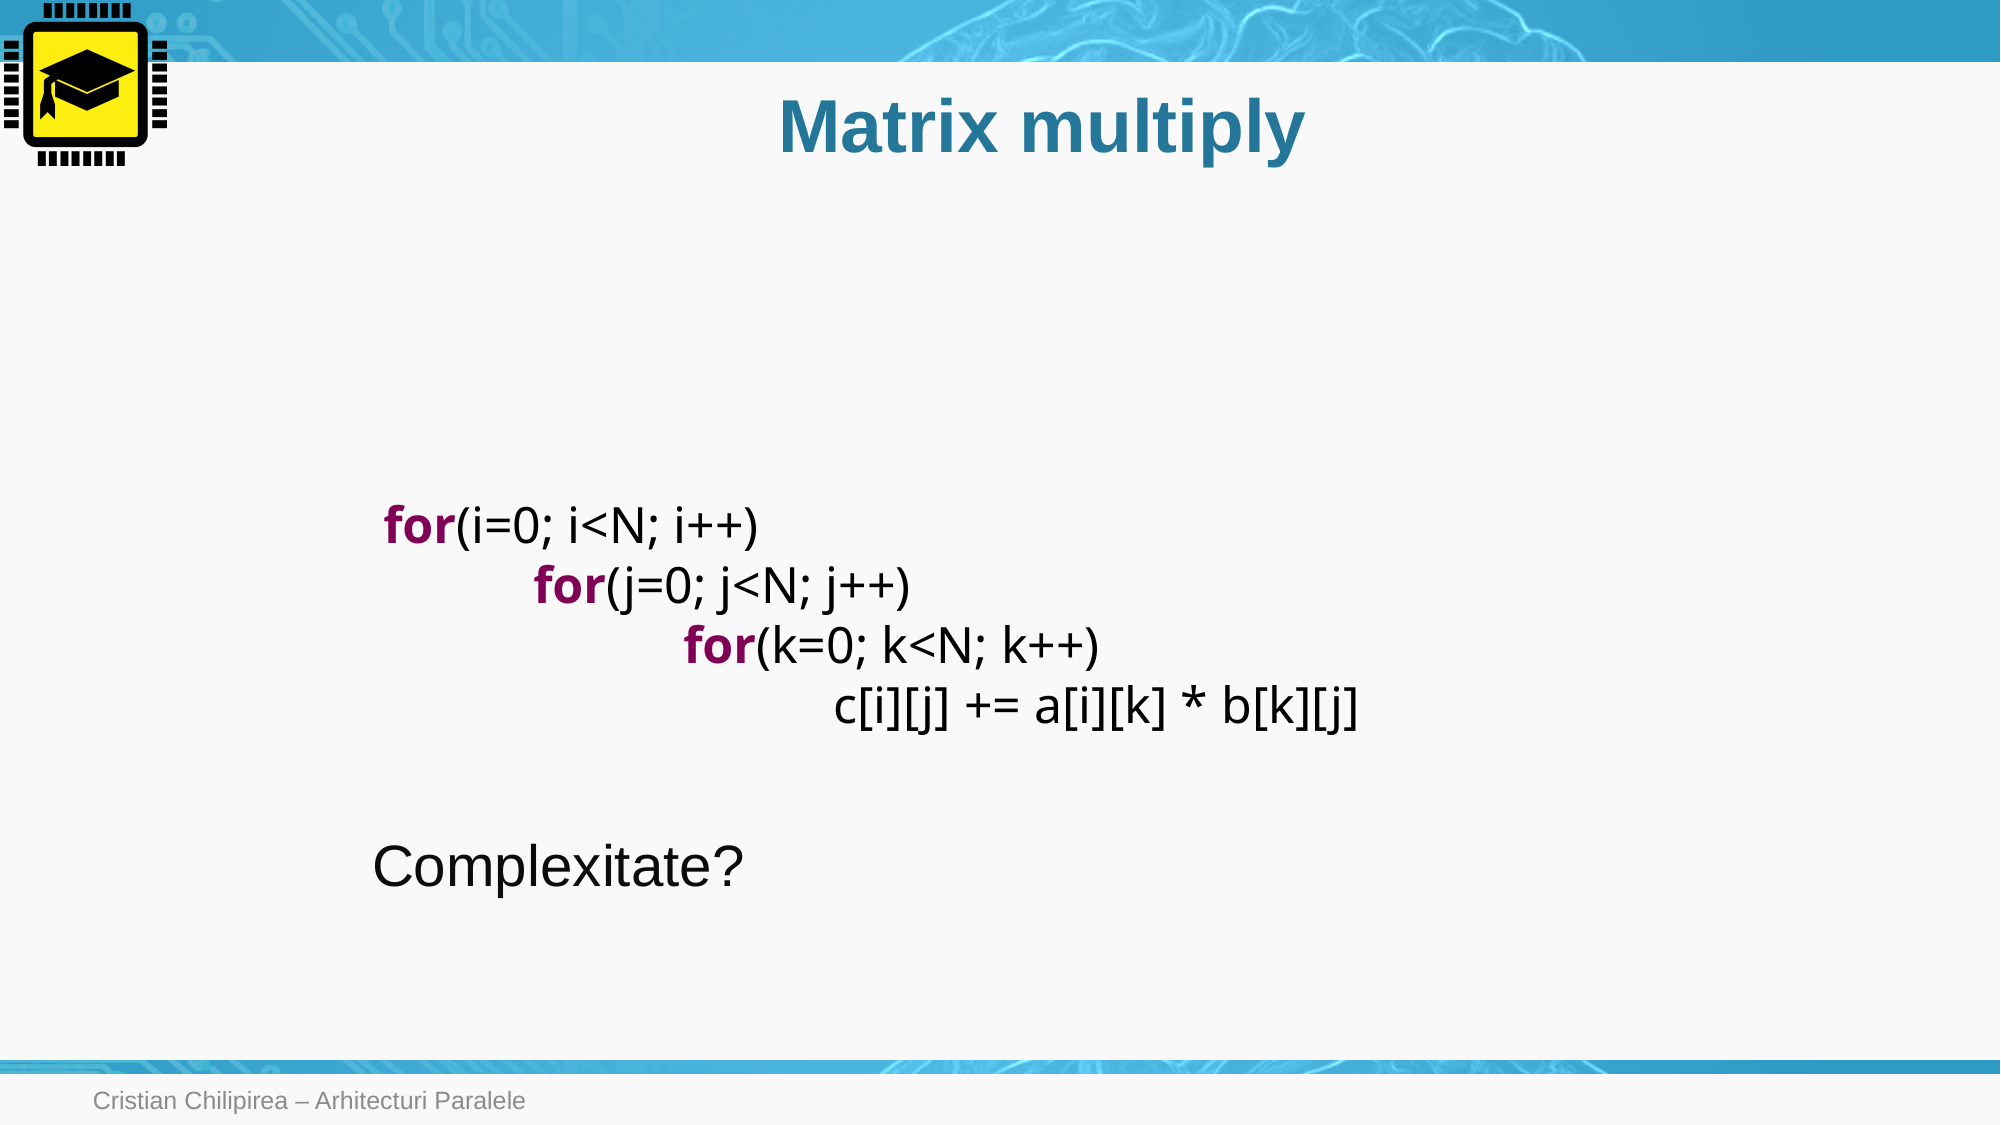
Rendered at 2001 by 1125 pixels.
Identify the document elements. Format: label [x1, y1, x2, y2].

text_box [357, 820, 761, 906]
title [170, 76, 1915, 180]
picture [0, 1060, 2000, 1074]
picture [0, 0, 2000, 166]
footer [77, 1073, 1338, 1125]
text_box [368, 485, 1388, 776]
